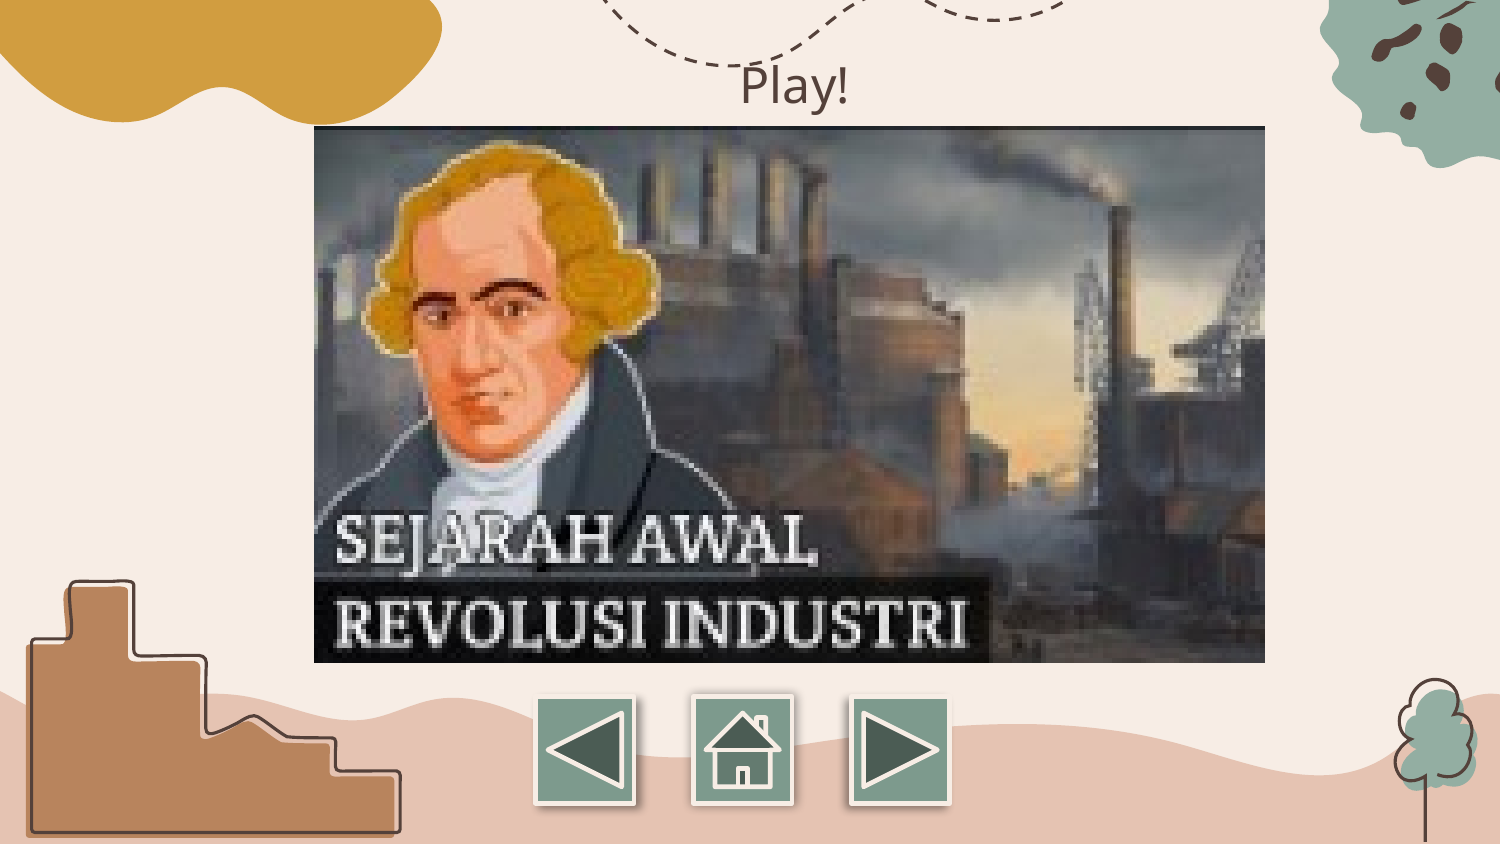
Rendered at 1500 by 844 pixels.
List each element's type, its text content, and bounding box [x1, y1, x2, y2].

text_box [690, 693, 795, 806]
text_box [848, 693, 953, 806]
text_box [532, 693, 637, 806]
title Play! [492, 36, 1098, 124]
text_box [313, 125, 1266, 664]
